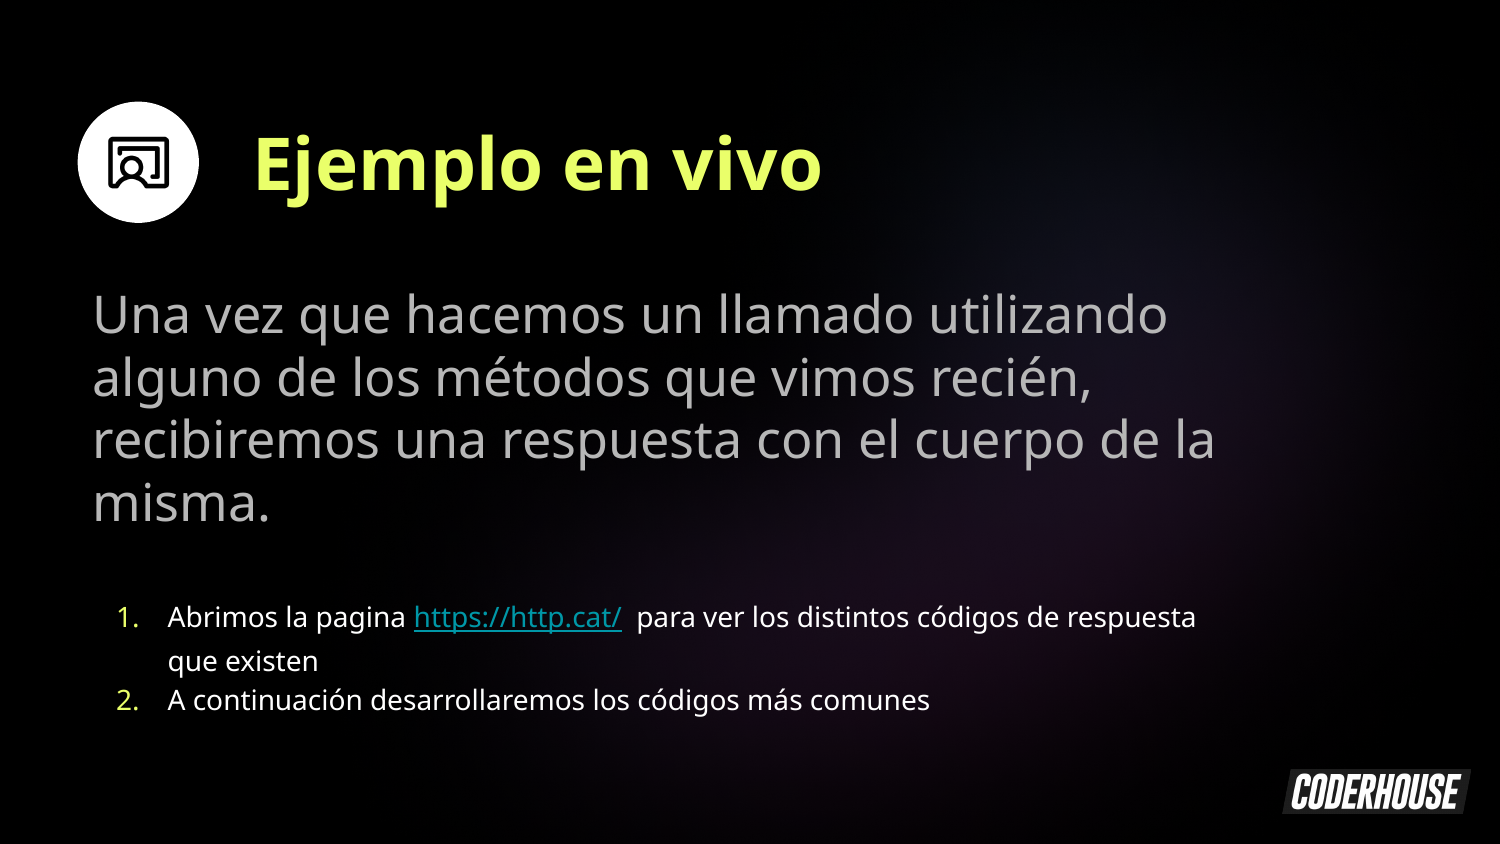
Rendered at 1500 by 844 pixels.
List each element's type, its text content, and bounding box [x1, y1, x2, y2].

picture [0, 0, 1500, 844]
text_box Ejemplo en vivo [237, 112, 1414, 222]
text_box Una vez que hacemos un llamado utilizando alguno de los métodos que vimos recién, recibiremos una respuesta con el cuerpo de la misma. Abrimos la pagina https://http.cat/ para ver los distintos códigos de respuesta que existen A continuación desarrollaremos los códigos más comunes [77, 266, 1254, 810]
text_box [77, 101, 200, 224]
